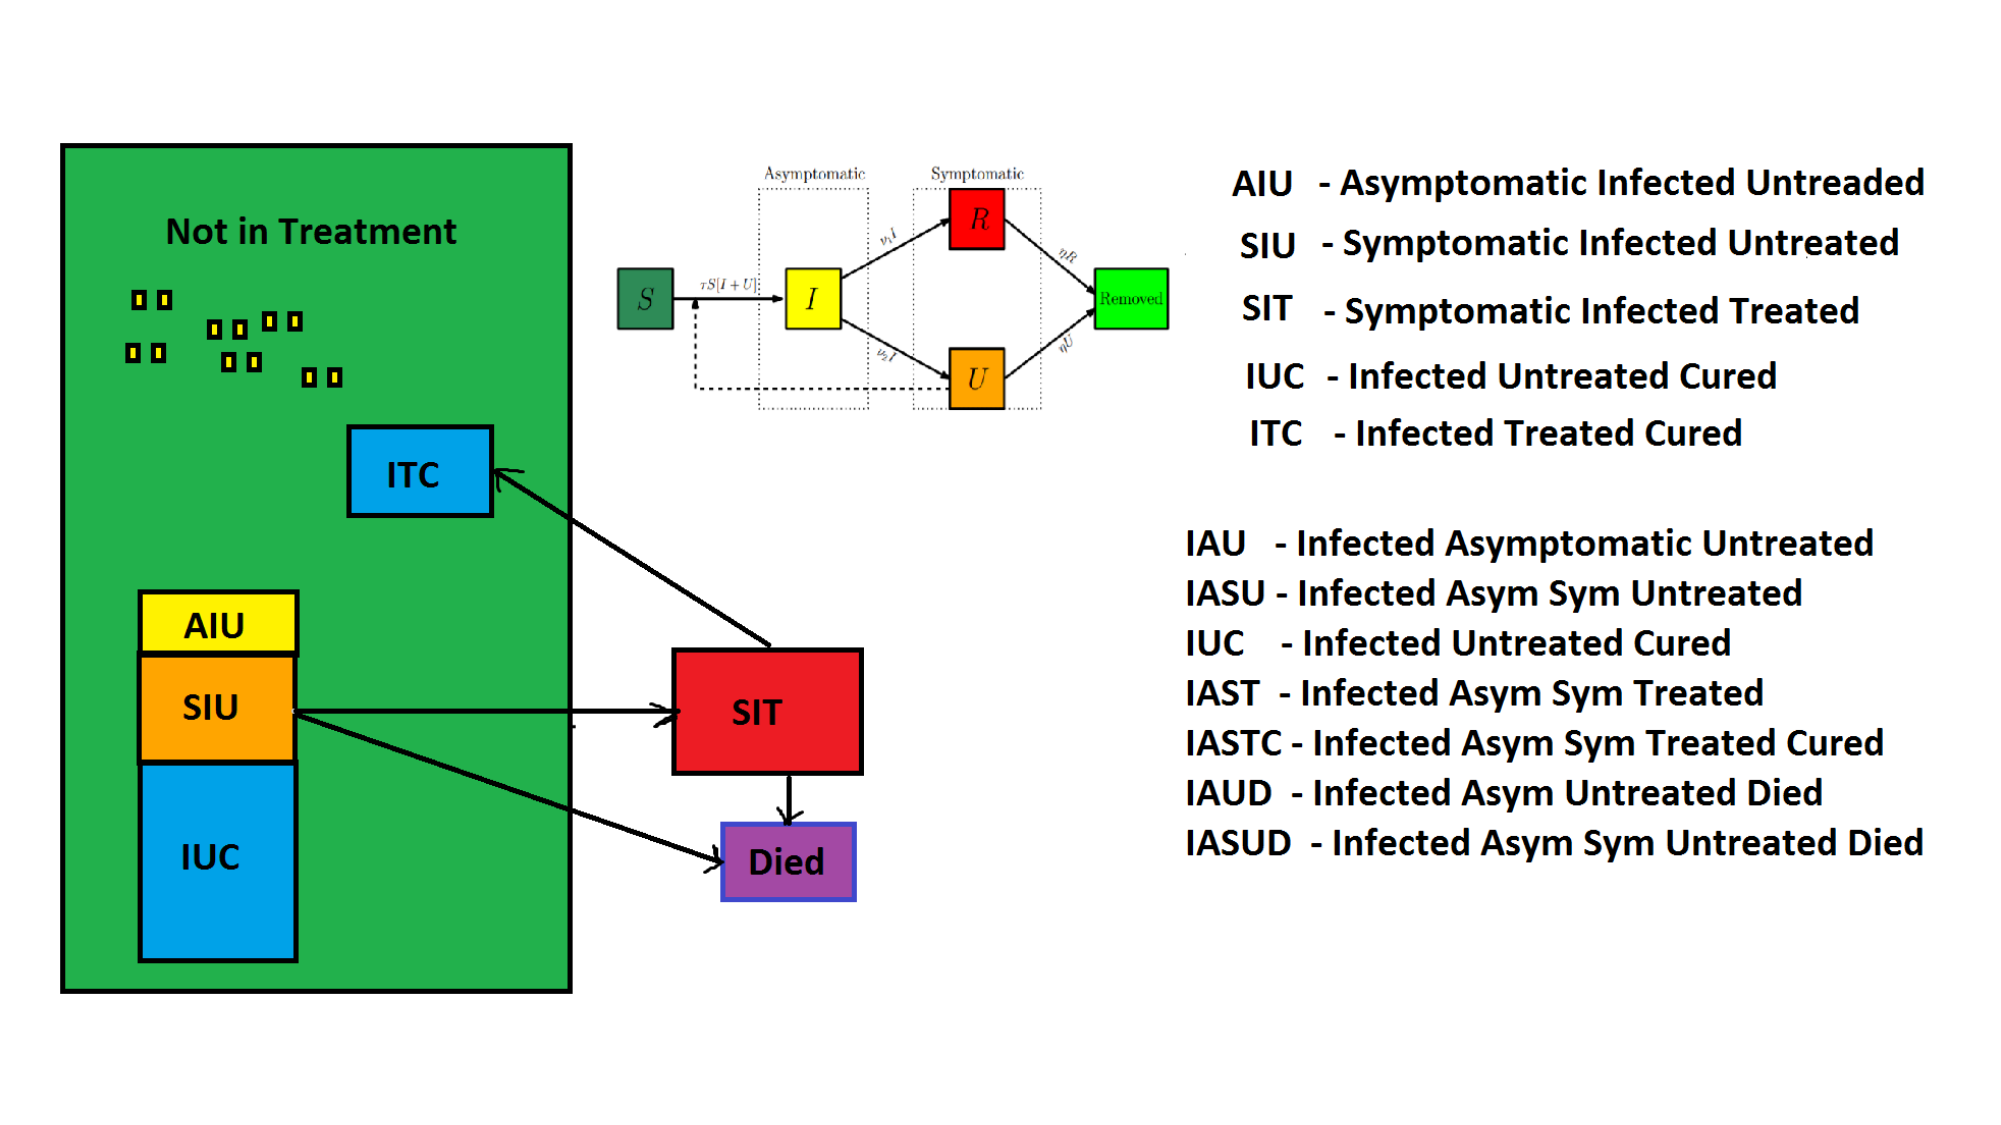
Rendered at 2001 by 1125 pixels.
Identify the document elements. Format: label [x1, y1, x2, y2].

picture [50, 137, 1950, 1001]
